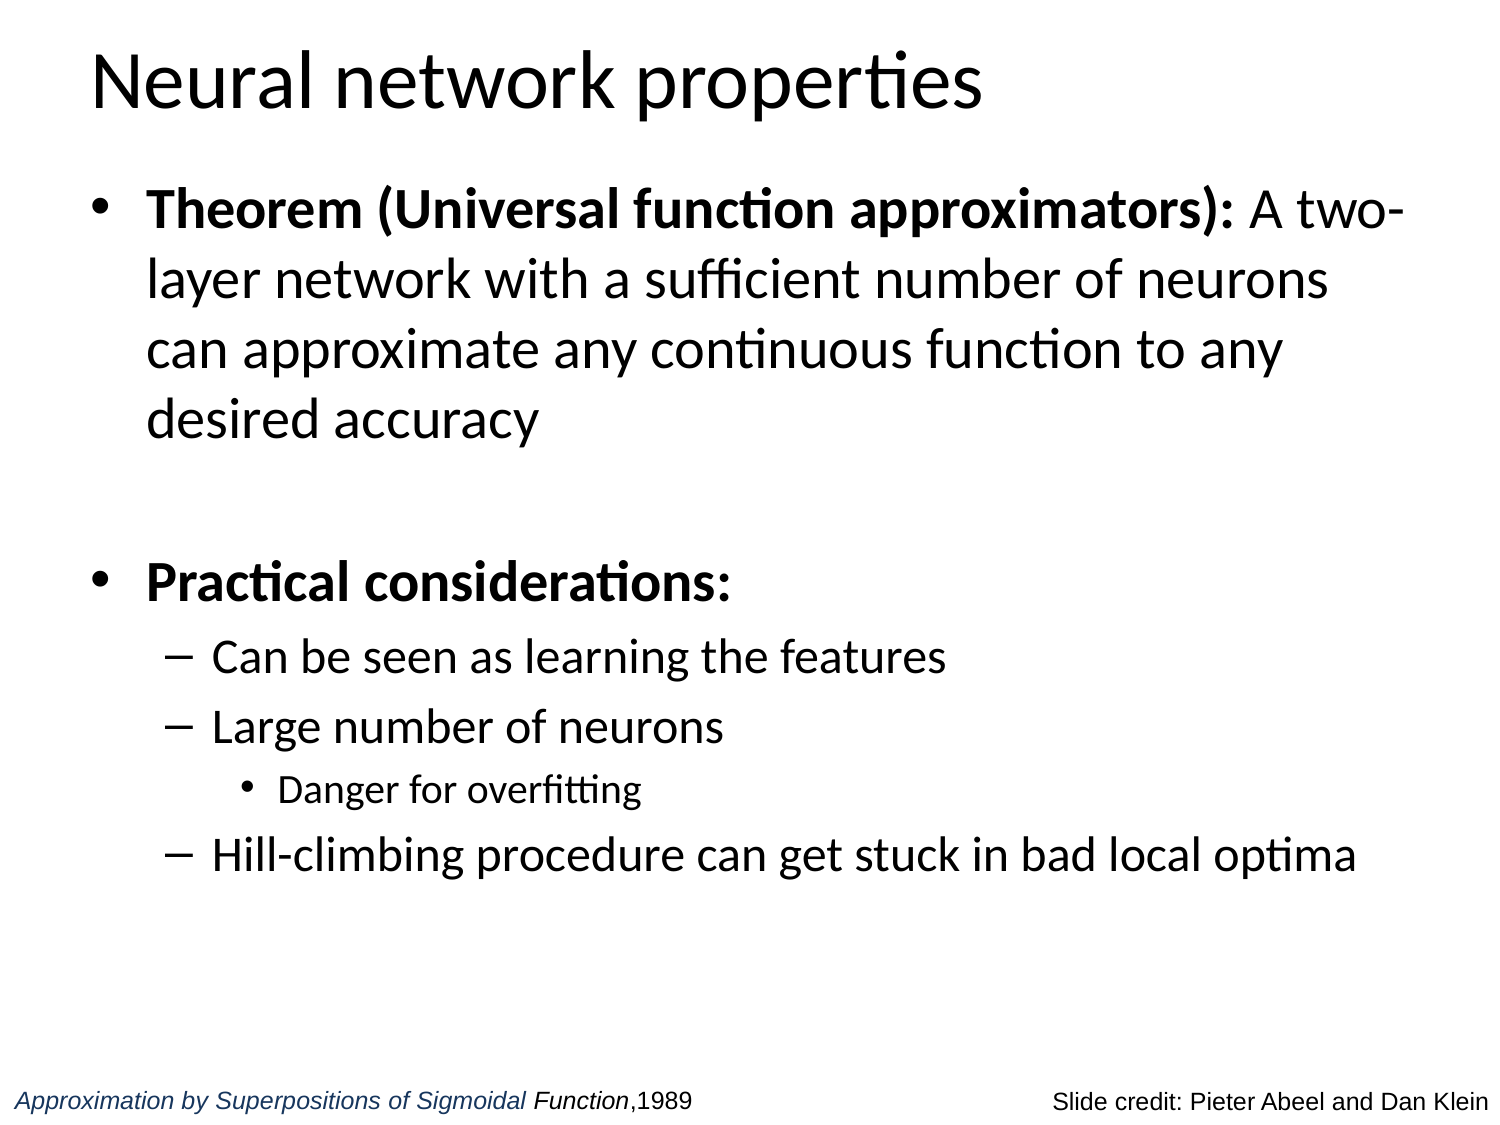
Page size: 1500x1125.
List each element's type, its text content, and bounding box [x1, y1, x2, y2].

text_box Slide credit: Pieter Abeel and Dan Klein [1037, 1078, 1500, 1124]
list Theorem (Universal function approximators): A two-layer network with a sufficient number of neurons can approximate any continuous function to any desired accuracy Practical considerations: Can be seen as learning the features Large number of neurons Danger for overfitting Hill-climbing procedure can get stuck in bad local optima [75, 162, 1425, 1005]
title Neural network properties [75, 0, 1425, 150]
text_box Approximation by Superpositions of Sigmoidal Function,1989 [0, 1076, 863, 1122]
